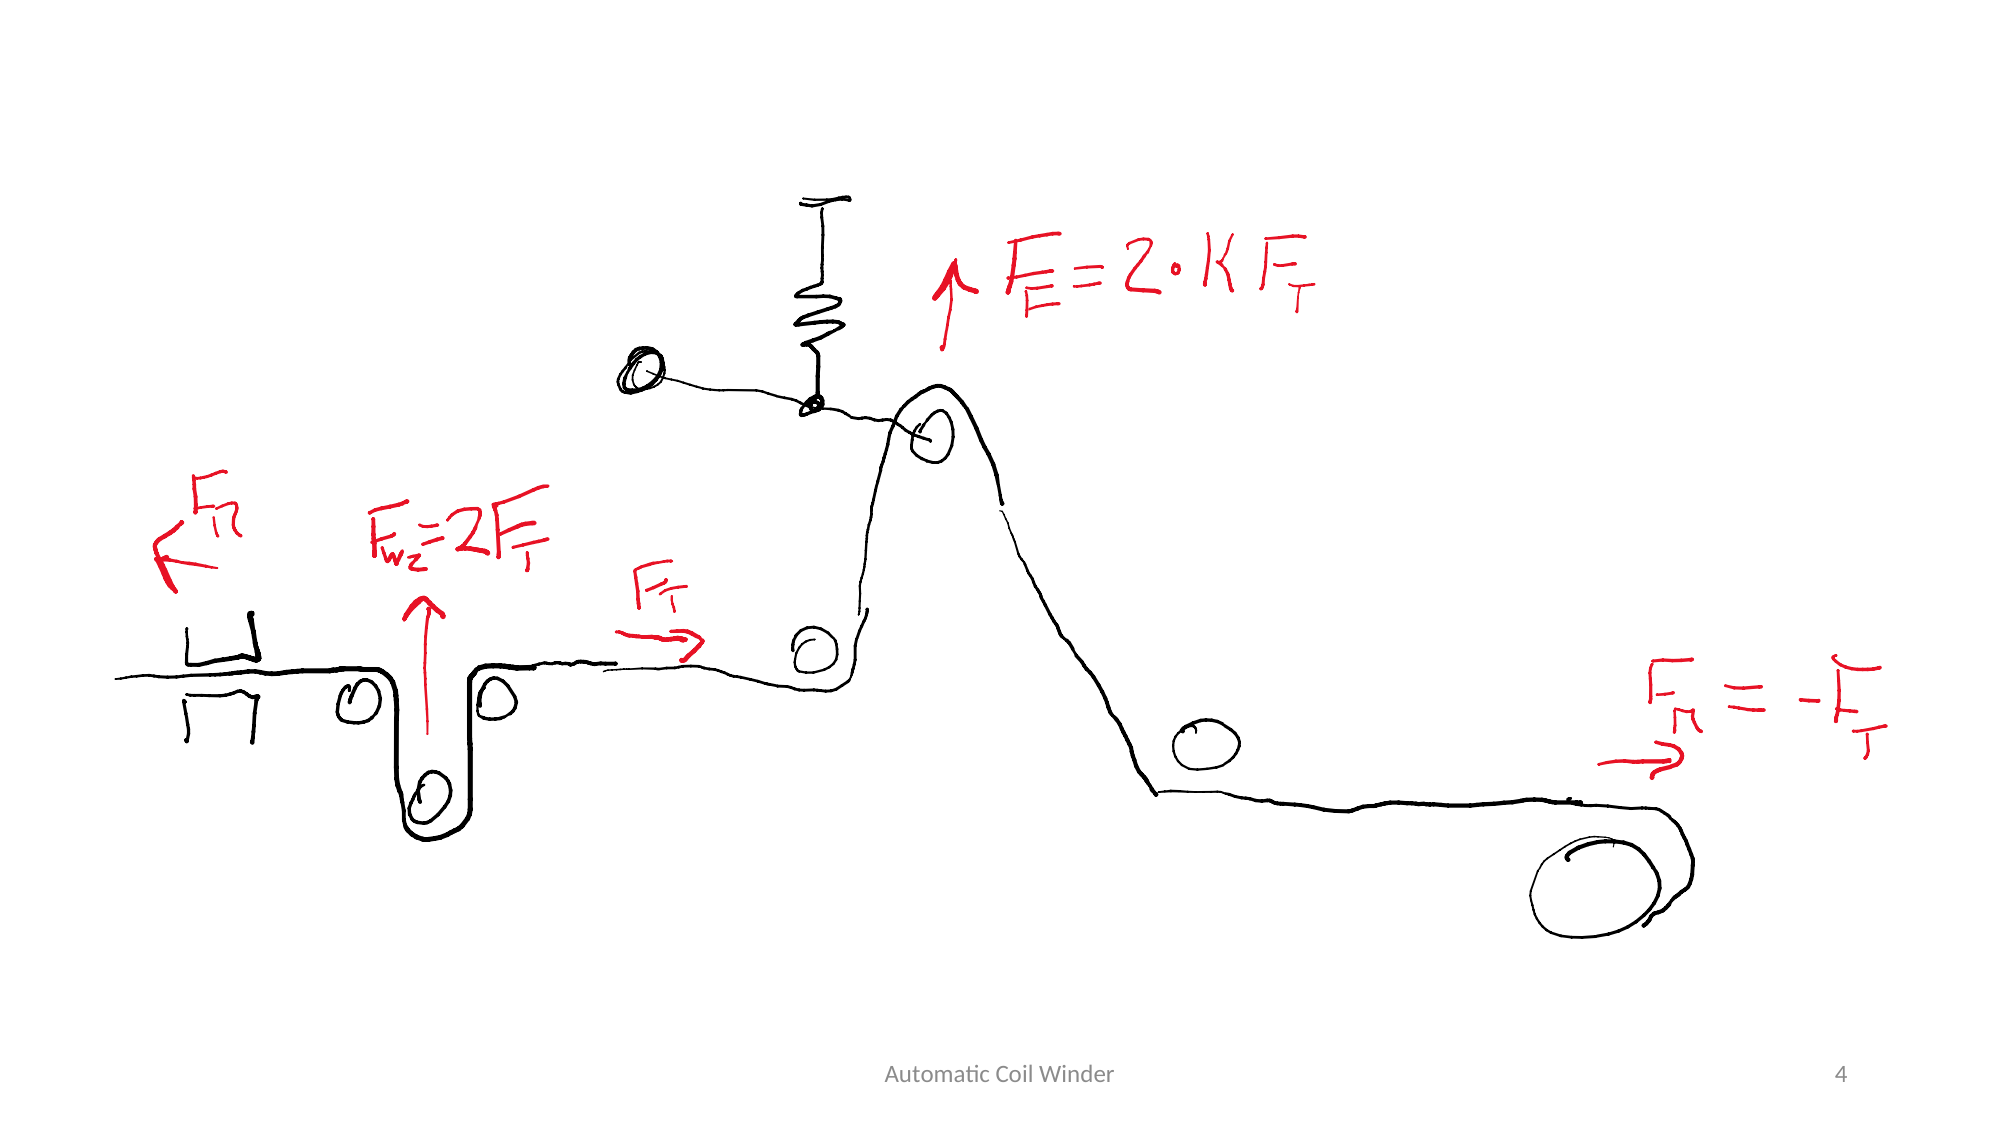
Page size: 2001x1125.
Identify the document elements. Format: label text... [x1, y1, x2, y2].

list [105, 177, 1895, 948]
footer Automatic Coil Winder [662, 1042, 1338, 1103]
slide_number 4 [1412, 1042, 1863, 1103]
